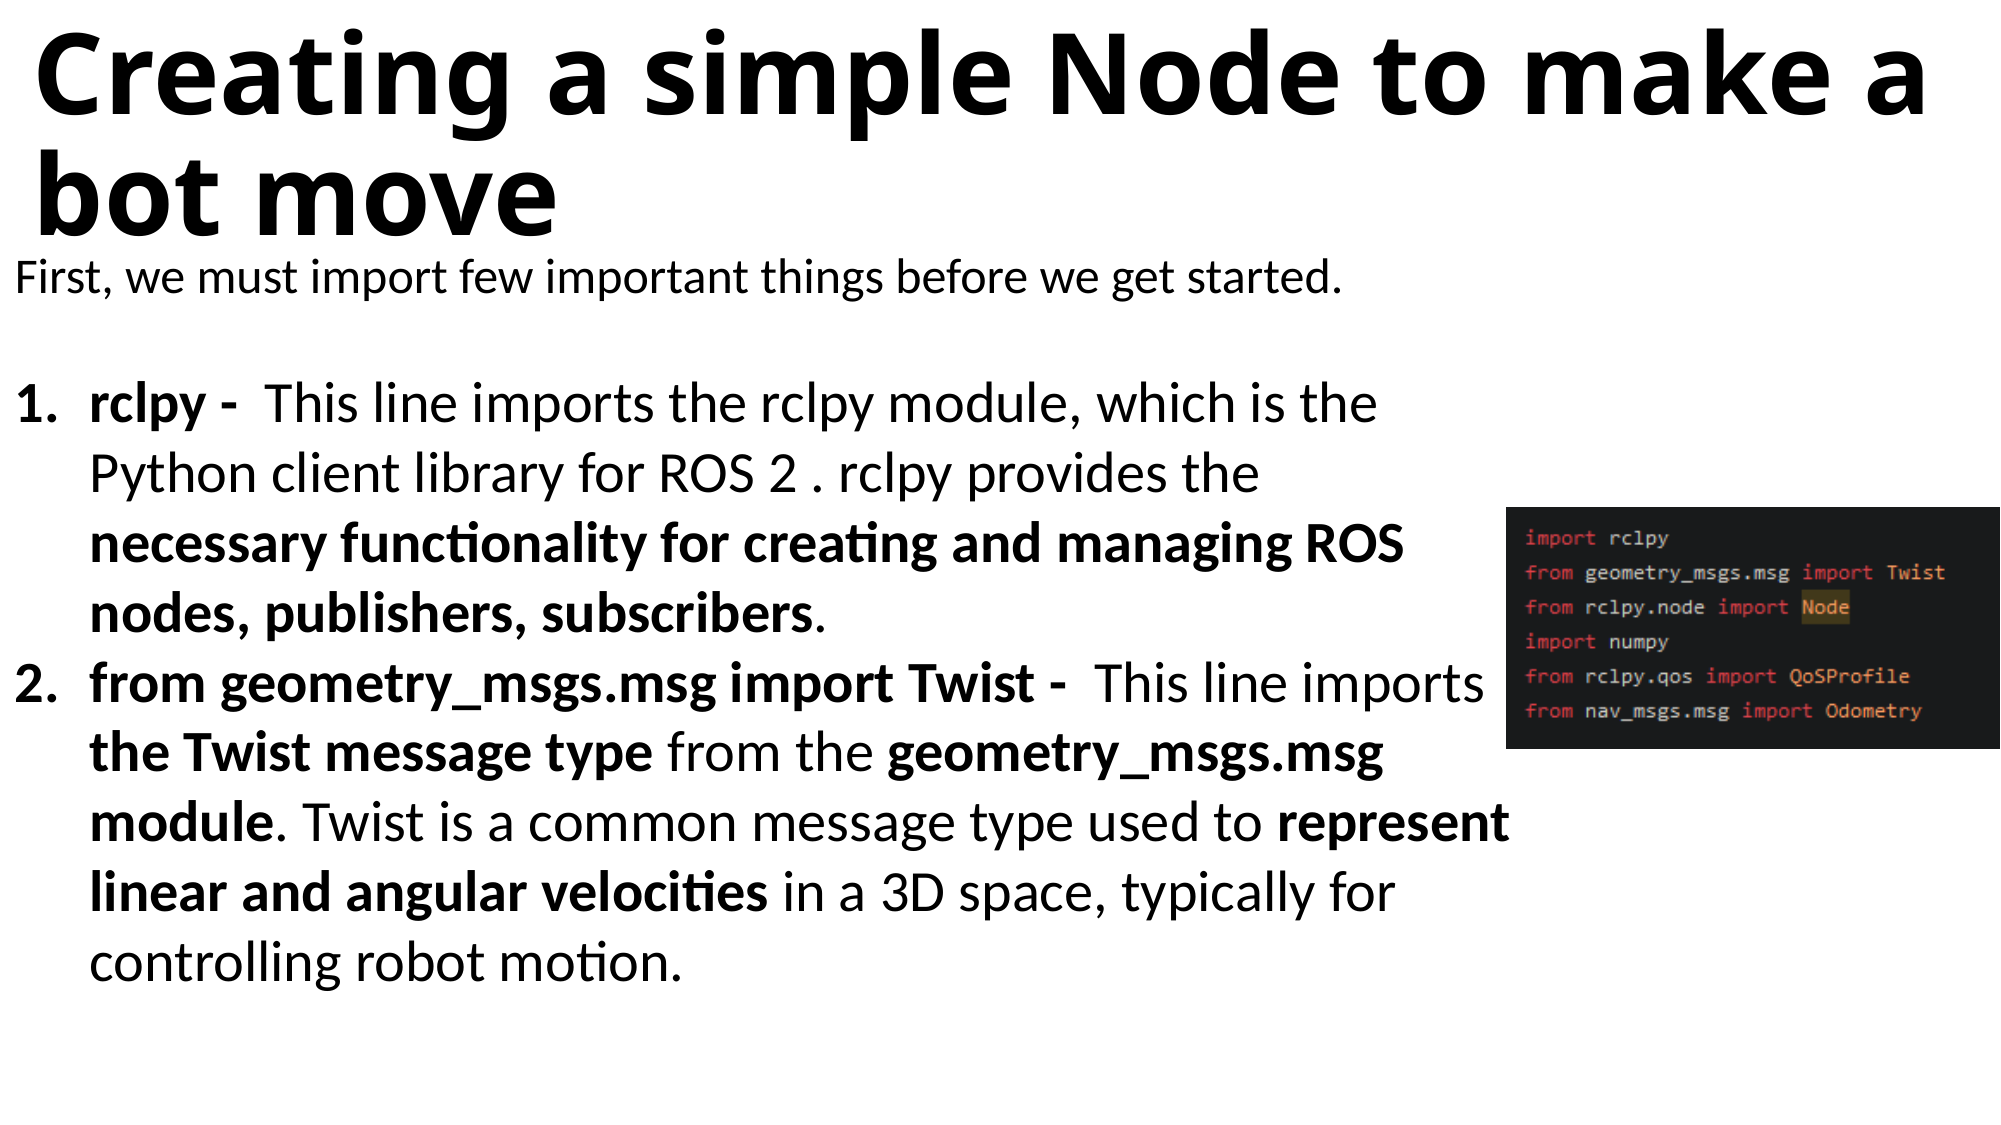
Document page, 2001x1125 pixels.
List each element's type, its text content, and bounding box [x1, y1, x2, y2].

text_box First, we must import few important things before we get started. rclpy - This line imports the rclpy module, which is the Python client library for ROS 2 . rclpy provides the necessary functionality for creating and managing ROS nodes, publishers, subscribers. from geometry_msgs.msg import Twist - This line imports the Twist message type from the geometry_msgs.msg module. Twist is a common message type used to represent linear and angular velocities in a 3D space, typically for controlling robot motion. [0, 236, 1526, 1001]
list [1506, 507, 2000, 749]
title Creating a simple Node to make a bot move [18, 29, 2000, 248]
